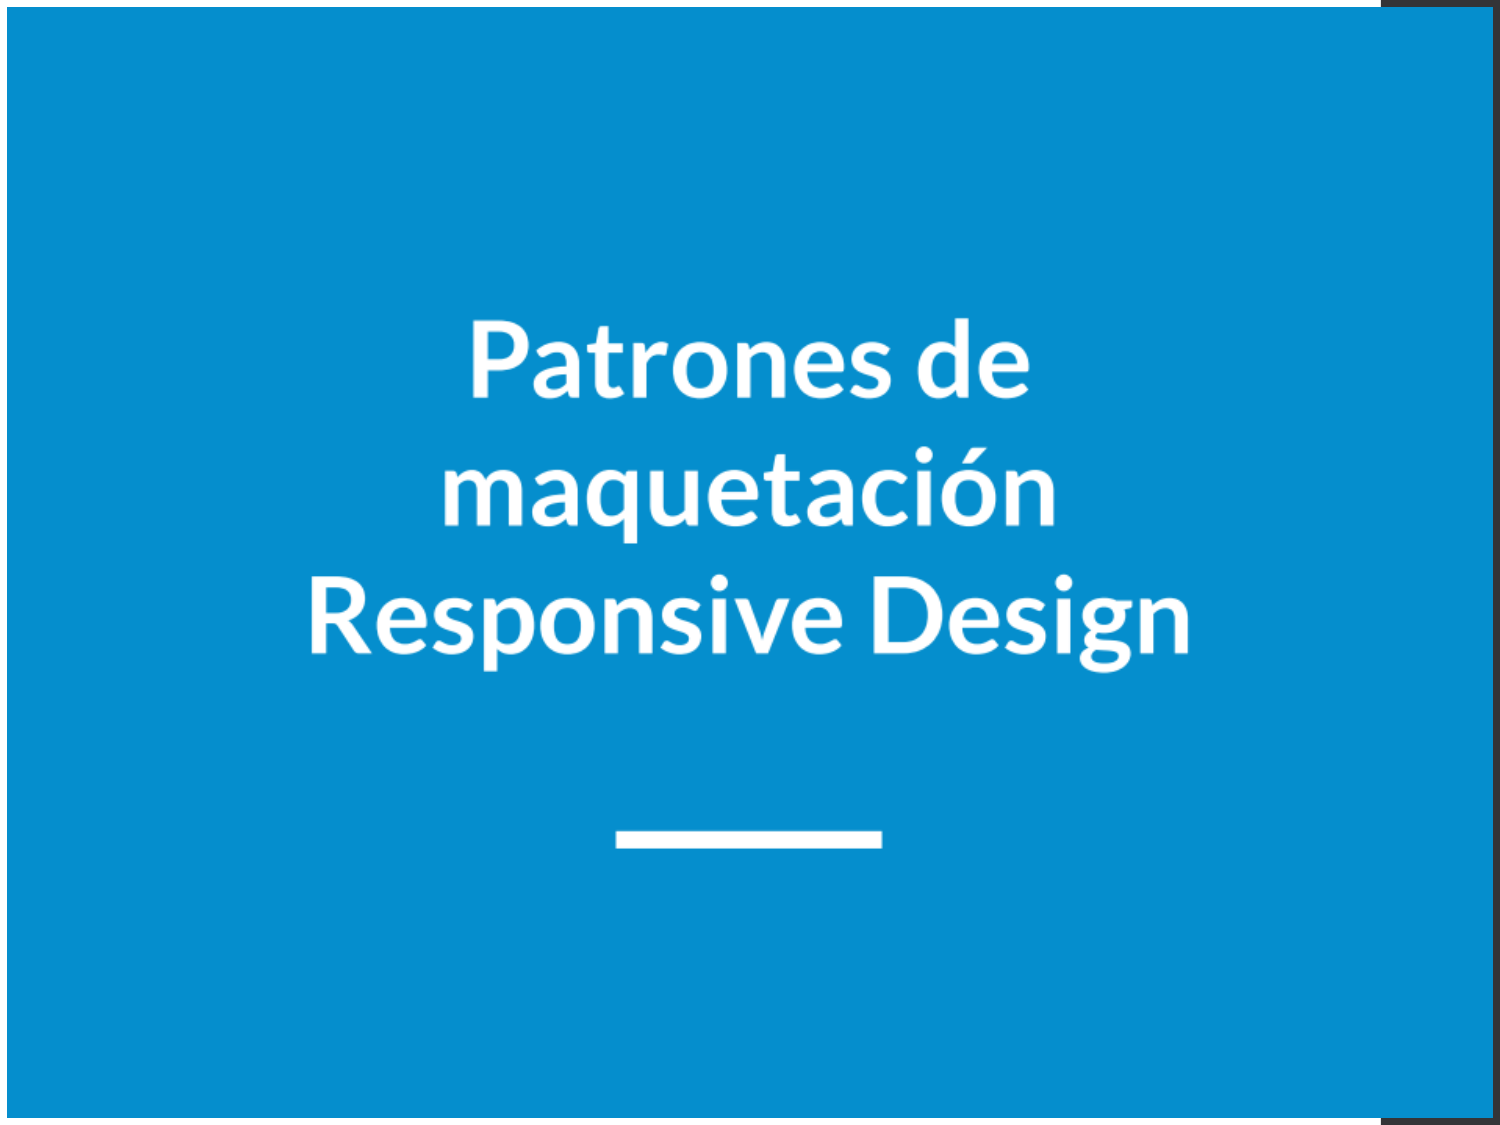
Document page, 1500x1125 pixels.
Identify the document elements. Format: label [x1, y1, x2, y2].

picture [650, 470, 698, 527]
picture [792, 597, 842, 654]
picture [918, 318, 968, 399]
picture [586, 470, 637, 543]
picture [540, 597, 595, 654]
picture [735, 599, 790, 654]
picture [978, 342, 1029, 399]
picture [949, 597, 1000, 654]
picture [1055, 574, 1073, 592]
picture [533, 470, 577, 527]
picture [1005, 597, 1046, 654]
picture [605, 597, 652, 654]
picture [473, 320, 529, 398]
picture [850, 342, 891, 399]
picture [794, 342, 845, 399]
picture [711, 574, 728, 592]
picture [484, 597, 535, 671]
picture [862, 470, 907, 526]
picture [916, 447, 932, 463]
picture [533, 342, 579, 399]
picture [1140, 597, 1189, 654]
picture [941, 470, 996, 526]
picture [1057, 599, 1070, 654]
picture [1005, 470, 1054, 526]
picture [673, 342, 727, 399]
picture [807, 470, 853, 527]
picture [917, 470, 931, 526]
picture [433, 597, 474, 654]
picture [312, 577, 372, 654]
picture [661, 597, 701, 654]
picture [738, 342, 785, 398]
picture [587, 326, 624, 399]
picture [616, 830, 882, 848]
picture [708, 470, 759, 526]
picture [874, 577, 943, 654]
picture [963, 447, 987, 463]
picture [633, 342, 668, 398]
picture [376, 597, 427, 654]
picture [445, 470, 522, 526]
picture [713, 599, 726, 654]
picture [764, 454, 801, 526]
picture [1080, 597, 1133, 673]
